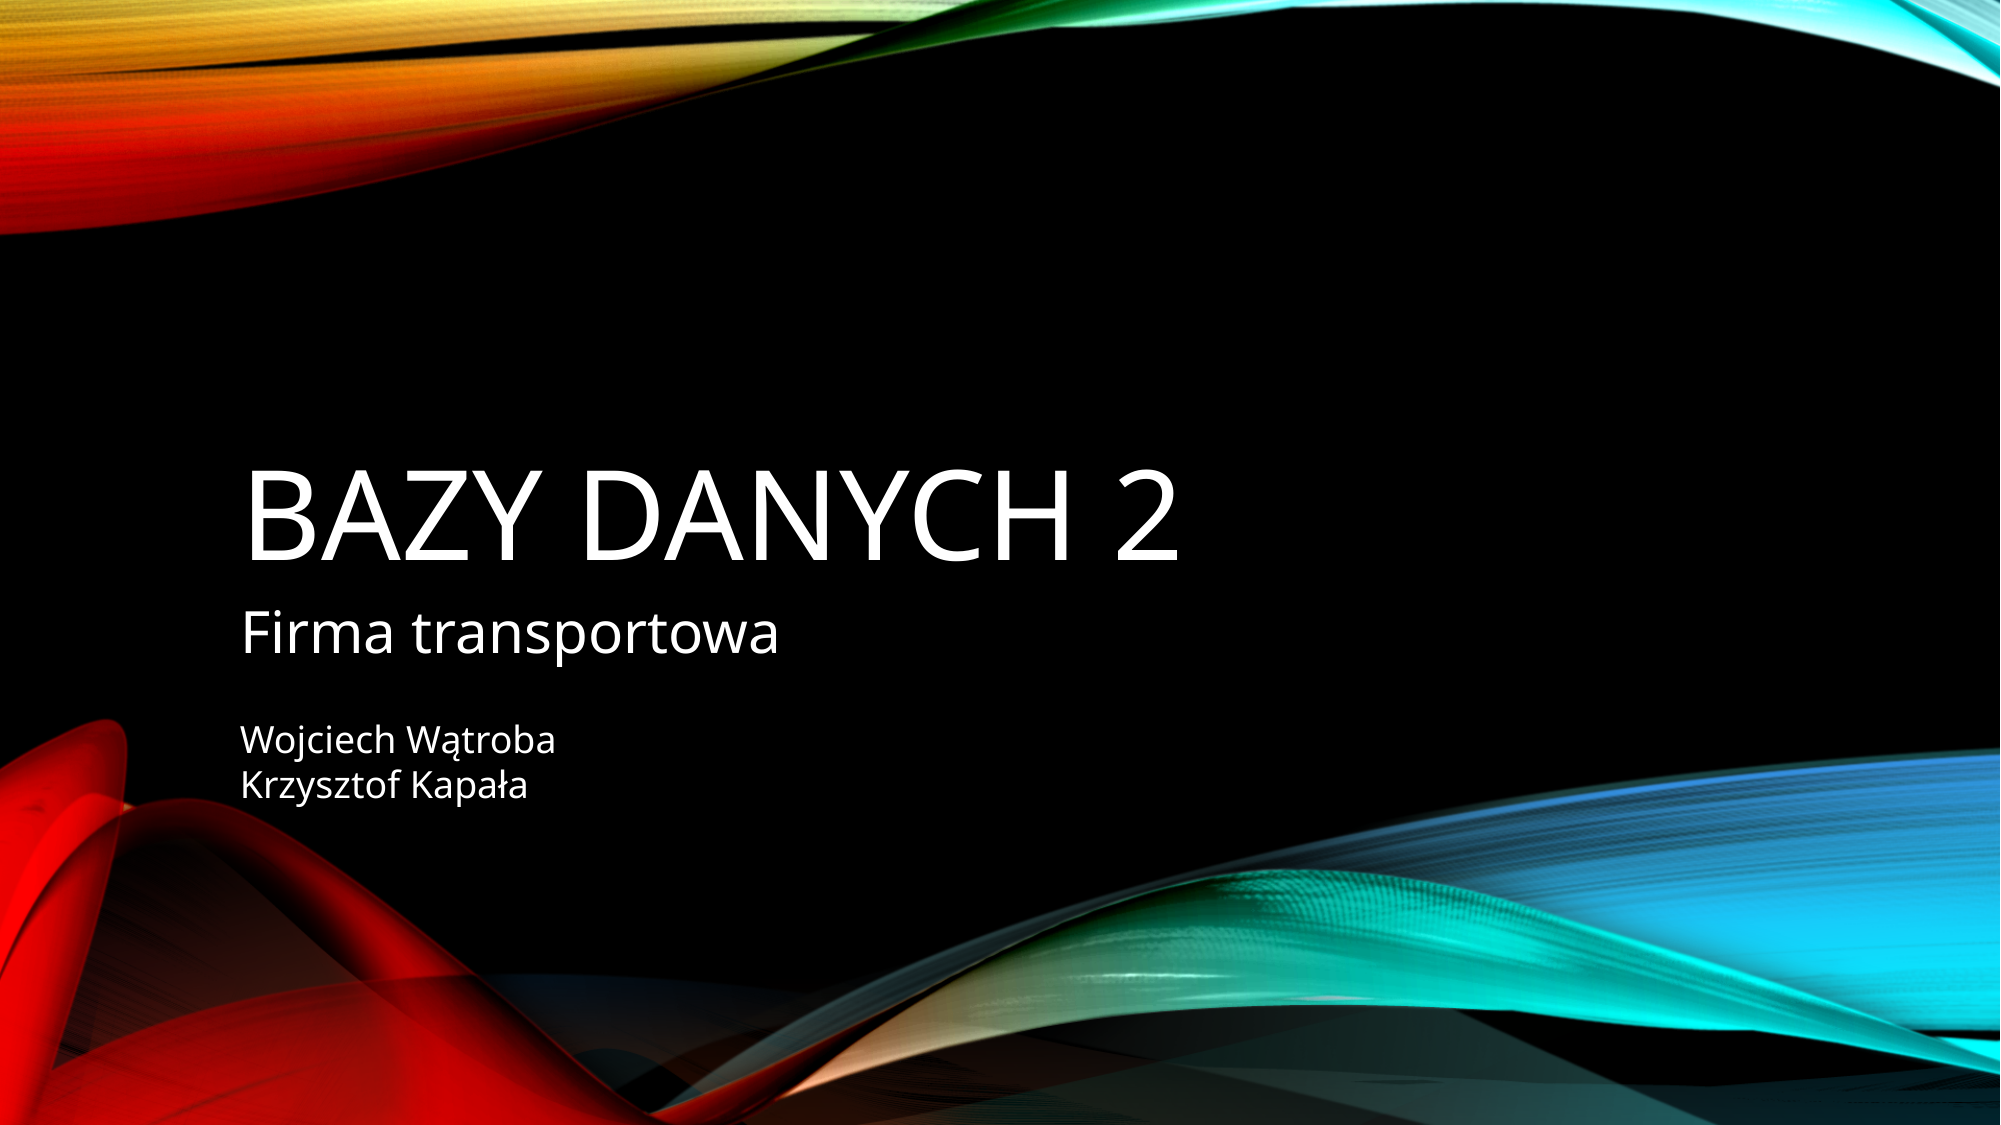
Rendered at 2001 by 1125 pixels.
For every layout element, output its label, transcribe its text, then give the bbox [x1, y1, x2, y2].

text_box Wojciech Wątroba Krzysztof Kapała [224, 708, 861, 813]
picture [0, 717, 2000, 1125]
title Bazy danych 2 [225, 295, 1775, 595]
picture [0, 0, 2000, 237]
subtitle Firma transportowa [225, 595, 1775, 709]
